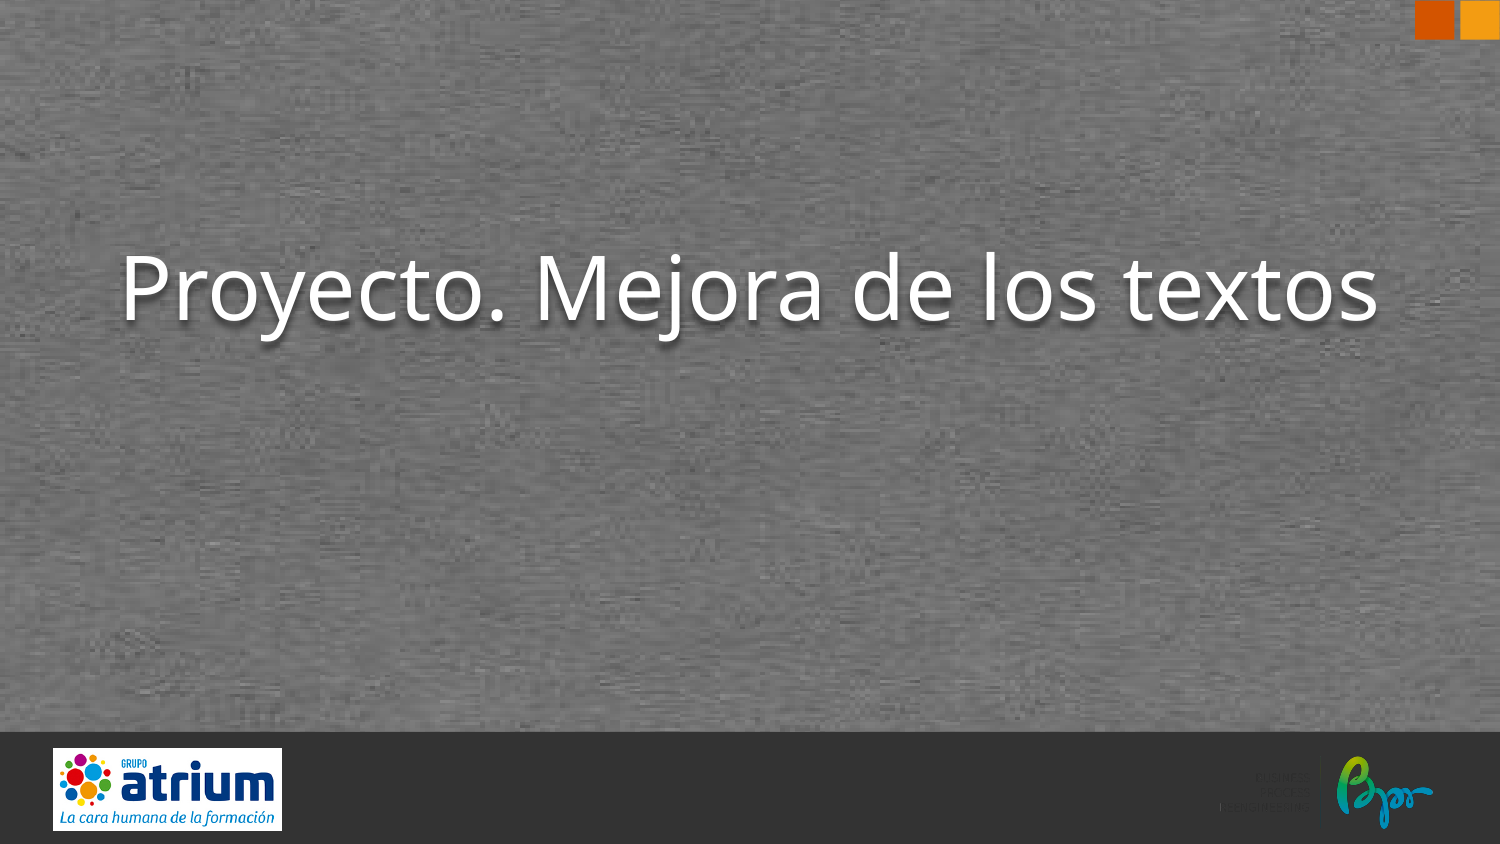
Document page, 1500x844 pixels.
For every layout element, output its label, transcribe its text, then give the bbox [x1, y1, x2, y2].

title Proyecto. Mejora de los textos [106, 141, 1393, 427]
picture [53, 748, 282, 831]
picture [0, 0, 1500, 731]
picture [1211, 750, 1442, 836]
